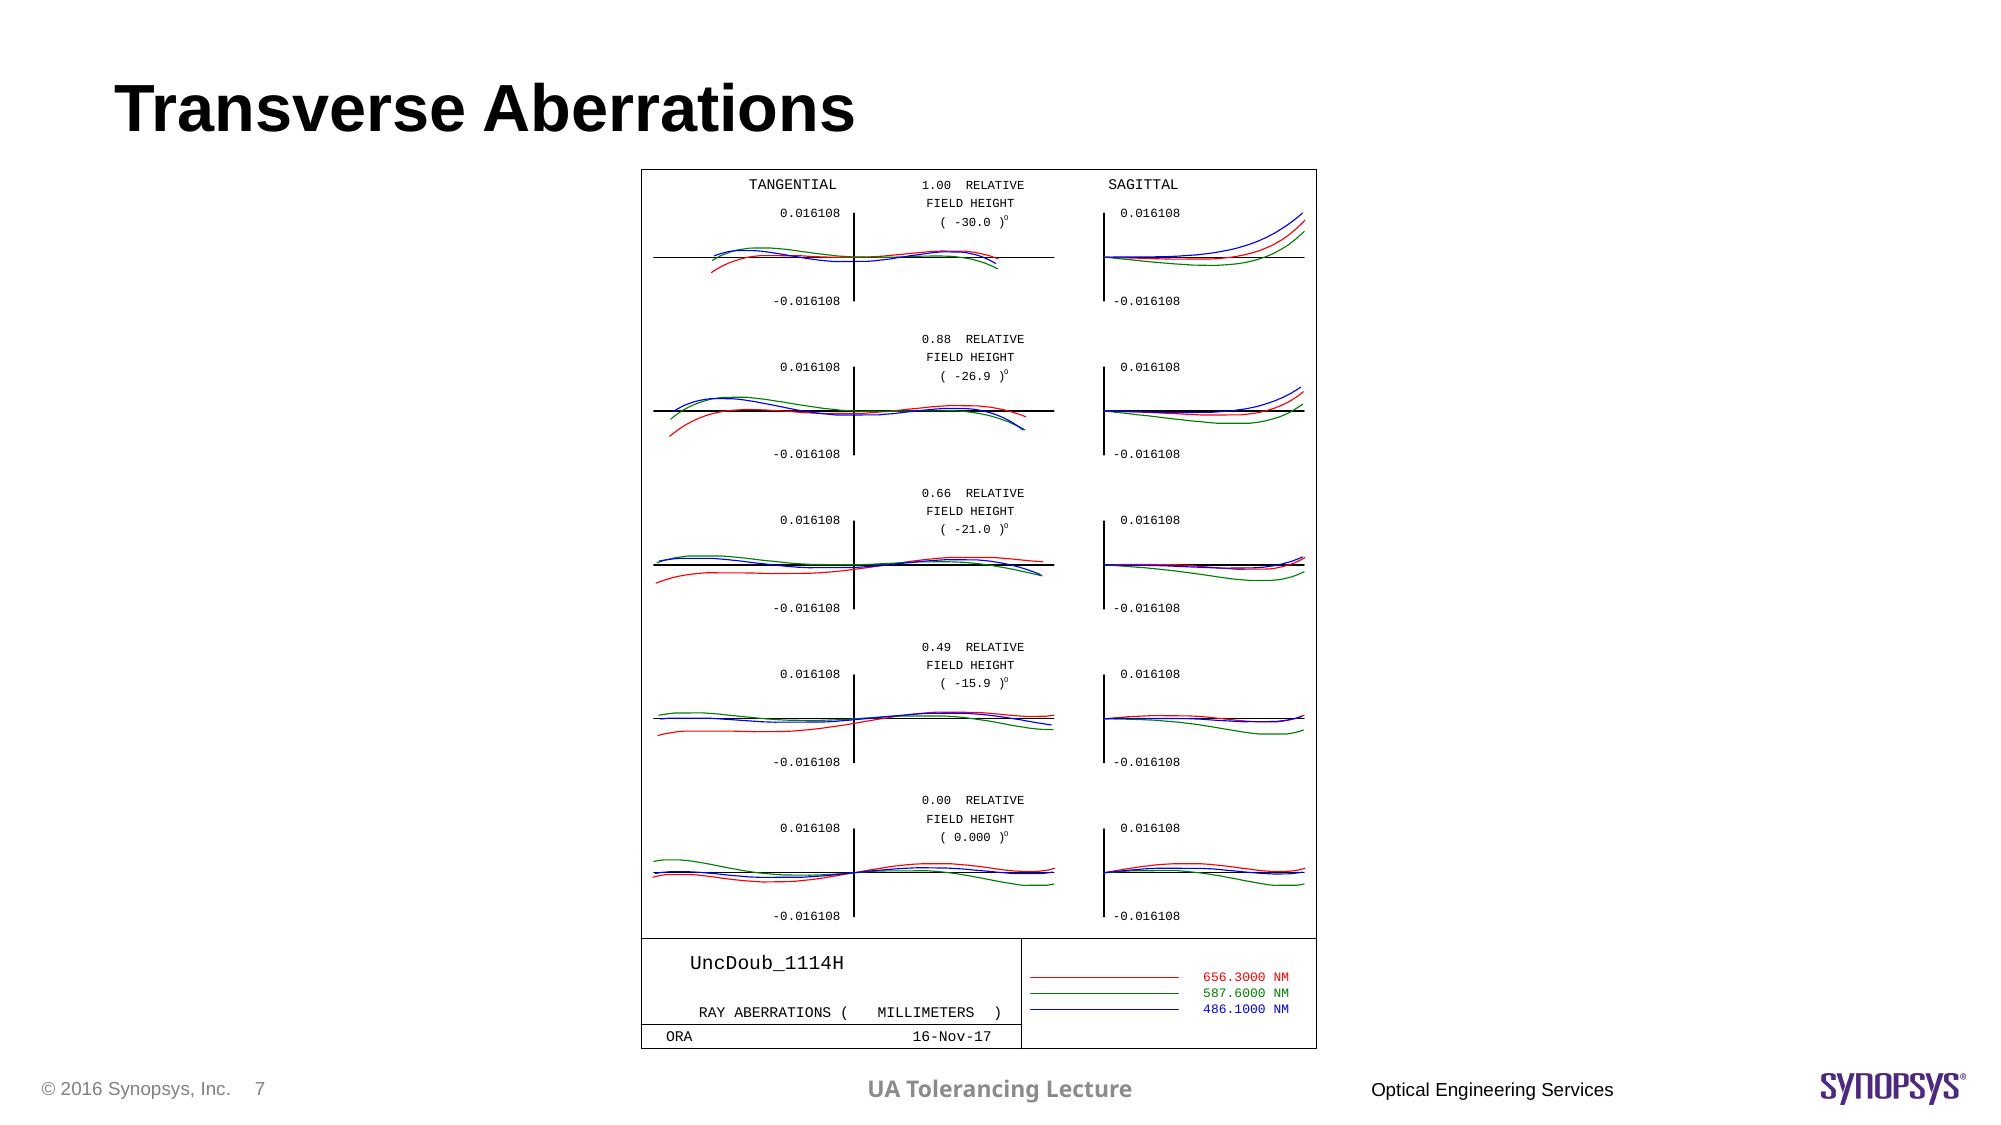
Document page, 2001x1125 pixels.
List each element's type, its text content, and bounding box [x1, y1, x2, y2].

picture [1821, 1073, 1966, 1109]
footer UA Tolerancing Lecture [673, 1065, 1327, 1118]
title Transverse Aberrations [99, 11, 2000, 199]
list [630, 160, 1327, 1060]
